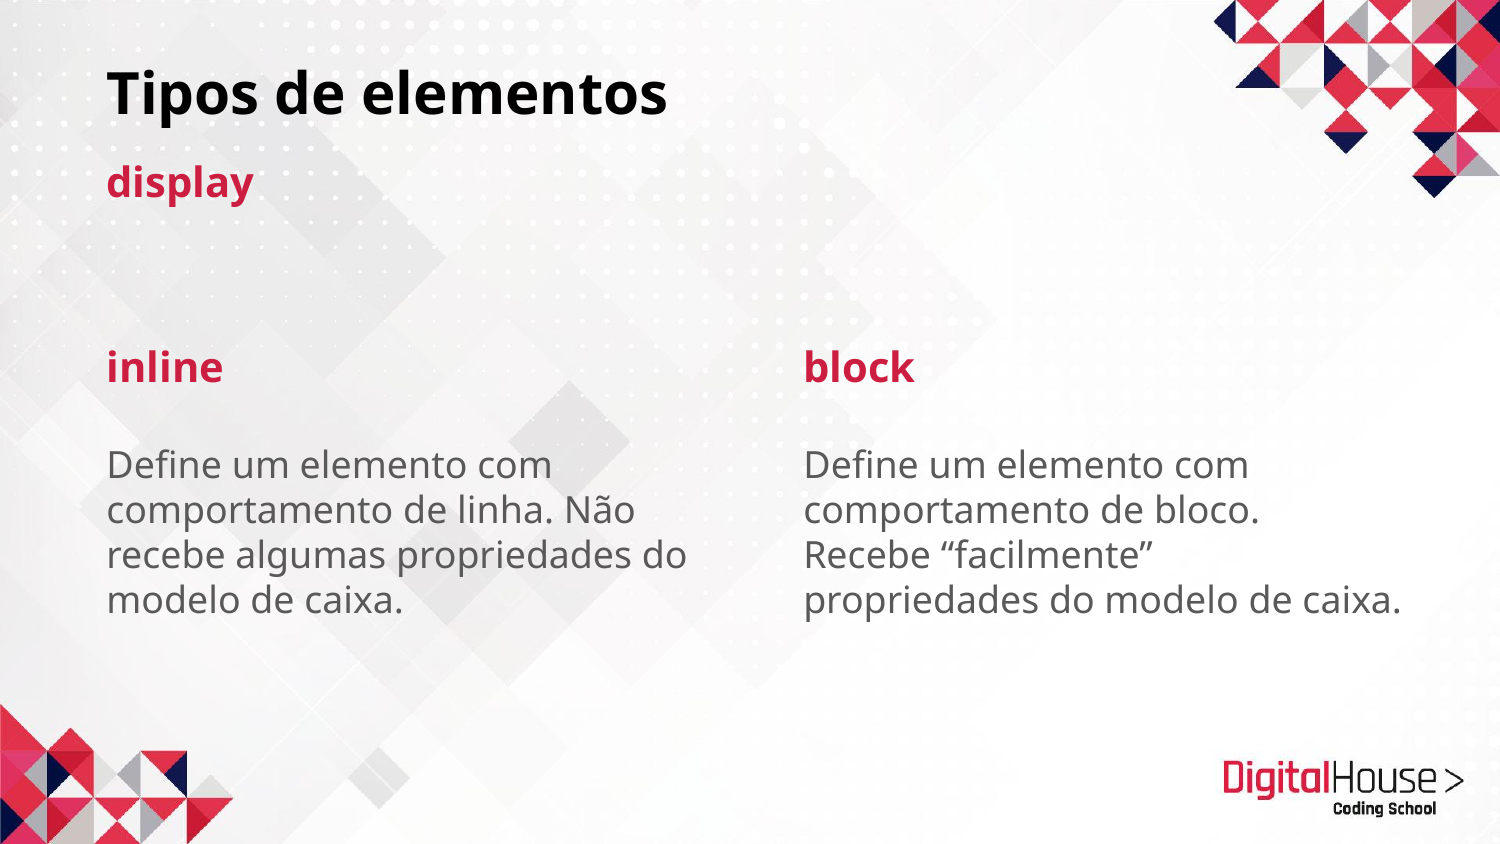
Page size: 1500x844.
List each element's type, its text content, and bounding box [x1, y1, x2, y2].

text_box display [91, 140, 670, 229]
text_box inline Define um elemento com comportamento de linha. Não recebe algumas propriedades do modelo de caixa. [91, 325, 758, 670]
text_box block Define um elemento com comportamento de bloco. Recebe “facilmente” propriedades do modelo de caixa. [788, 325, 1455, 670]
picture [0, 0, 1500, 844]
title Tipos de elementos [91, 3, 1193, 141]
